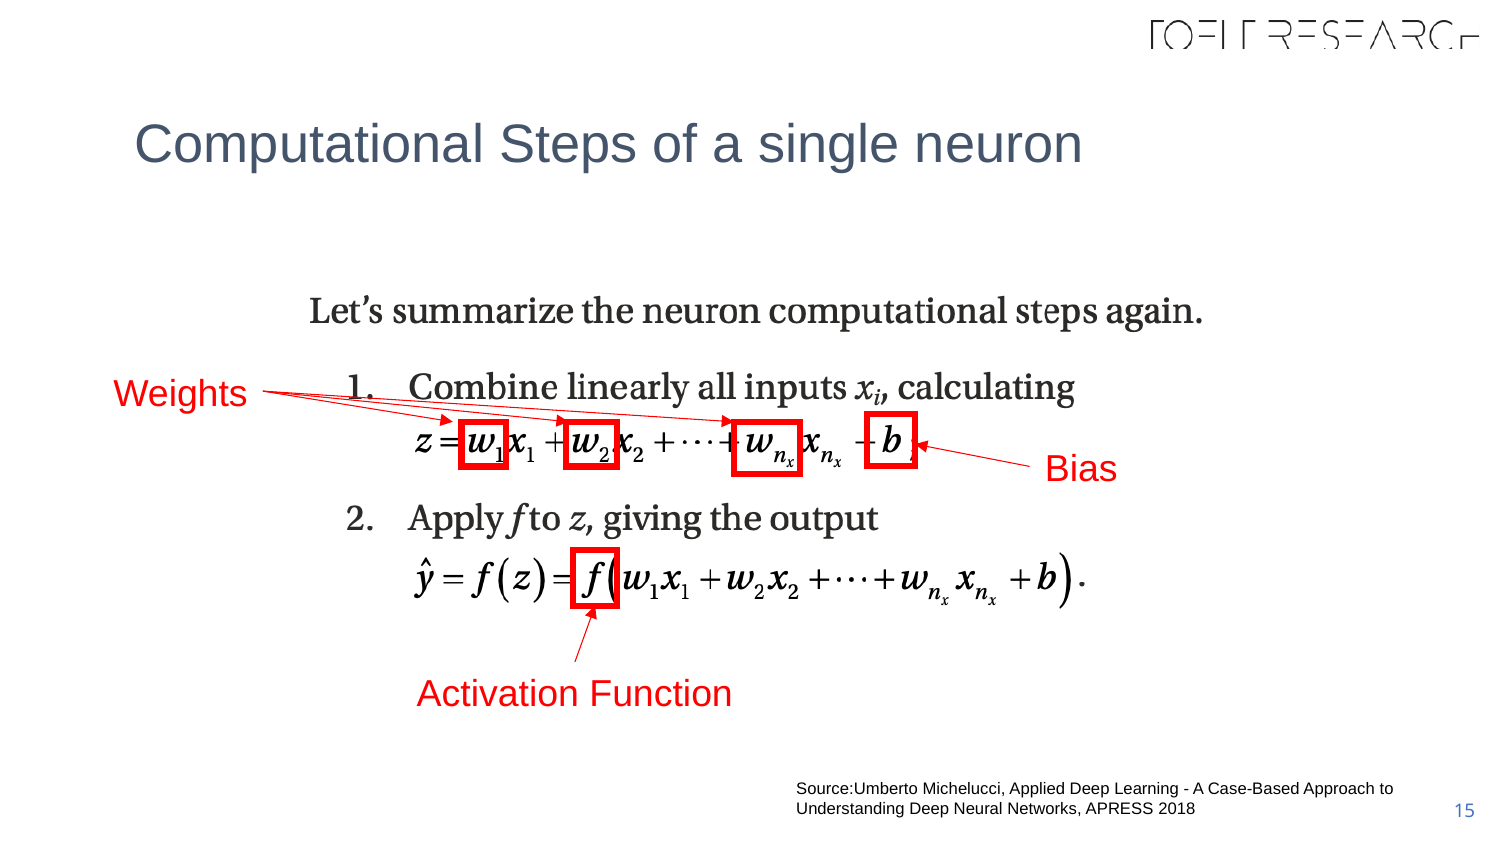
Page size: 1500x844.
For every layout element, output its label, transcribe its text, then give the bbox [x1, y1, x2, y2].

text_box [574, 605, 596, 662]
title Computational Steps of a single neuron [119, 101, 1381, 189]
text_box Activation Function [401, 661, 748, 722]
text_box Source:Umberto Michelucci, Applied Deep Learning - A Case-Based Approach to Understanding Deep Neural Networks, APRESS 2018 [789, 771, 1425, 820]
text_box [914, 444, 1030, 467]
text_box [263, 391, 735, 422]
picture [271, 277, 1228, 638]
slide_number 15 [1400, 779, 1491, 844]
text_box Weights [98, 361, 263, 421]
